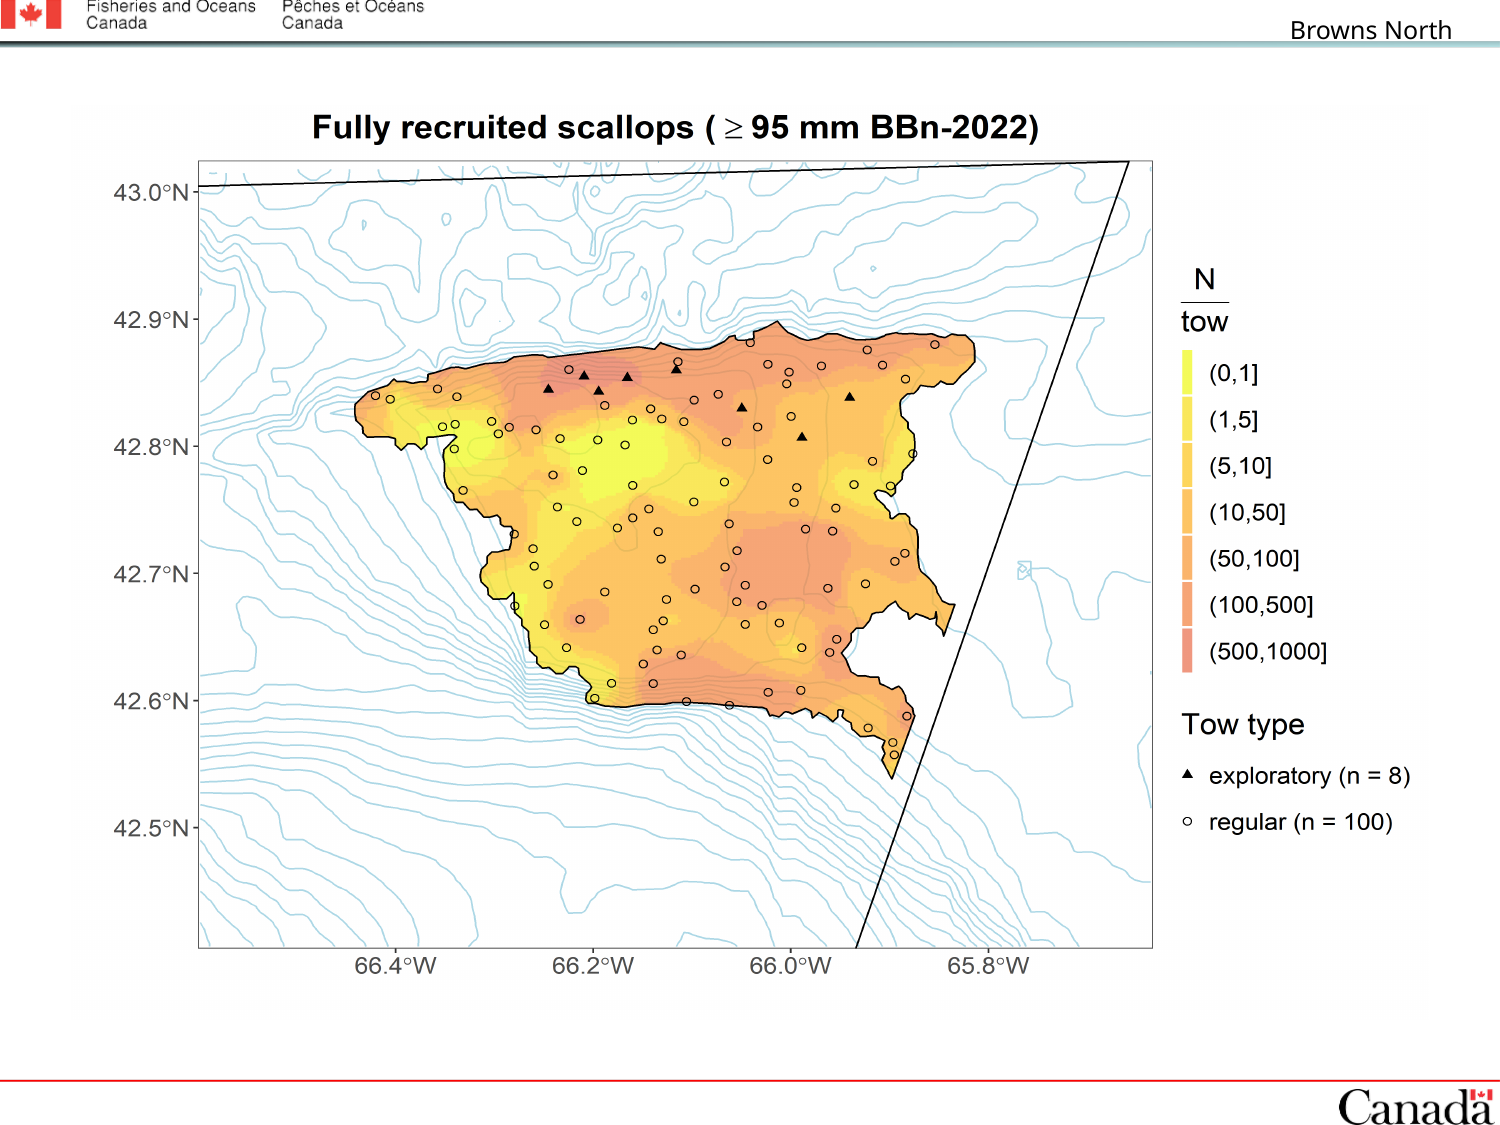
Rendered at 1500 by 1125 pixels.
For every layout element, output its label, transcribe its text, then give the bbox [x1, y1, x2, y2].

list Browns North [779, 7, 1469, 52]
picture [0, 0, 1500, 1125]
